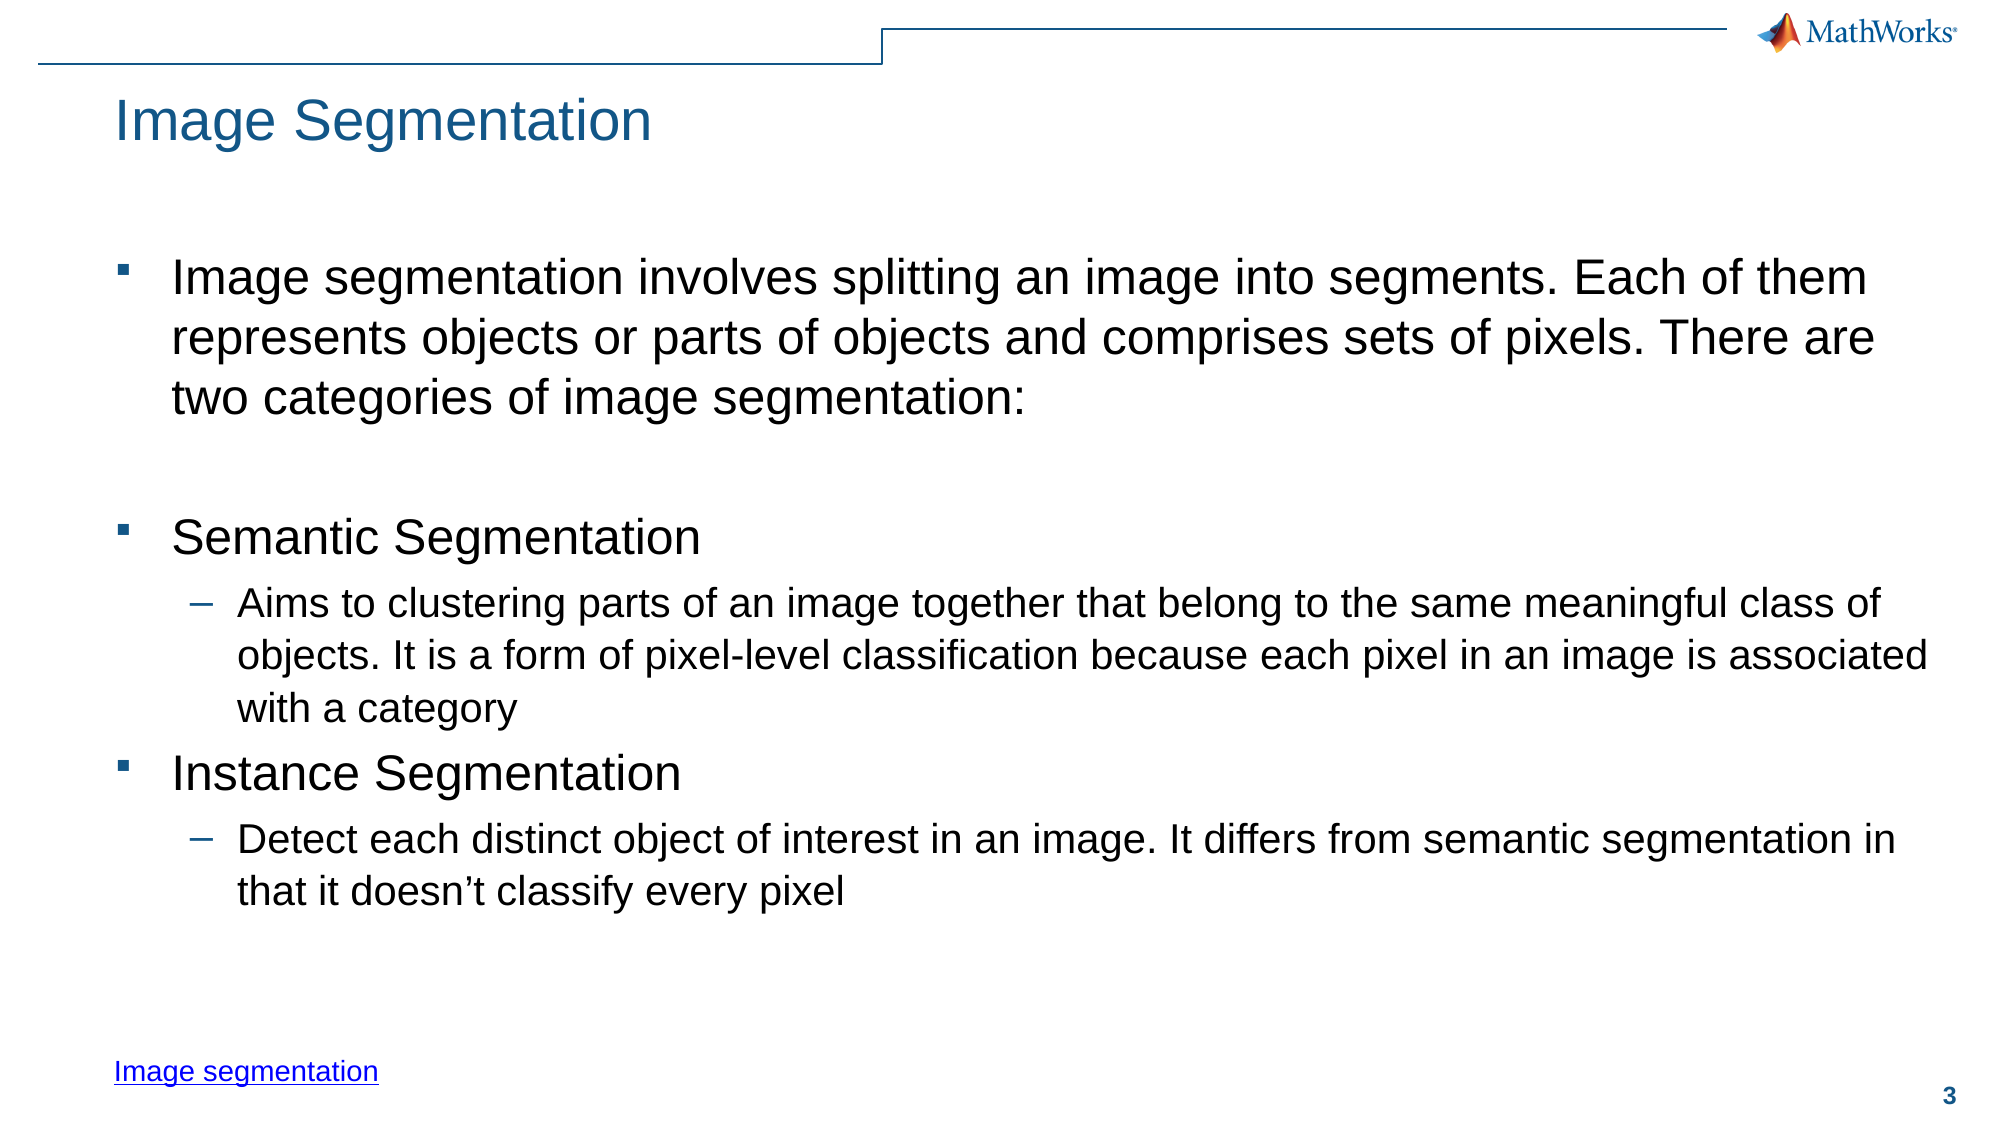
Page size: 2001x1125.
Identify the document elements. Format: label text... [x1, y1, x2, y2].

title Image Segmentation [99, 75, 1867, 237]
text_box Image segmentation [99, 1045, 395, 1096]
text_box Image segmentation involves splitting an image into segments. Each of them represents objects or parts of objects and comprises sets of pixels. There are two categories of image segmentation: Semantic Segmentation Aims to clustering parts of an image together that belong to the same meaningful class of objects. It is a form of pixel-level classification because each pixel in an image is associated with a category Instance Segmentation Detect each distinct object of interest in an image. It differs from semantic segmentation in that it doesn’t classify every pixel [99, 237, 1945, 1046]
picture [1751, 3, 1970, 63]
